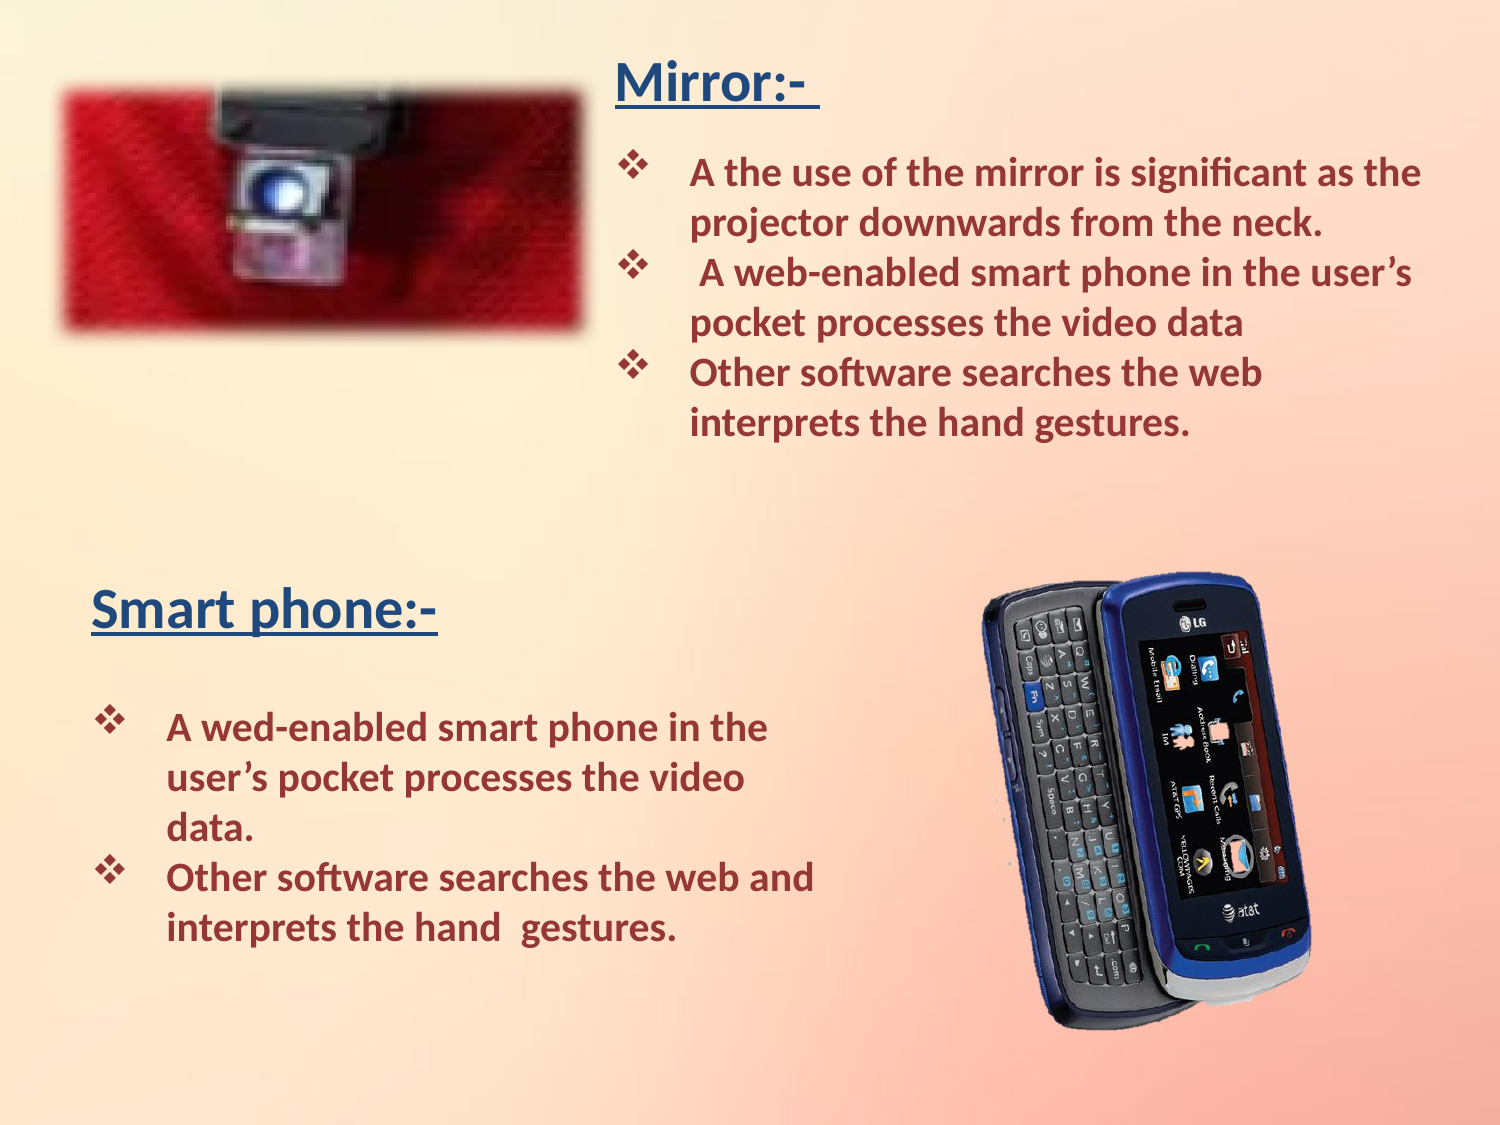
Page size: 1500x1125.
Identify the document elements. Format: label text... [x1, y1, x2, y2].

text_box Smart phone:- [76, 562, 561, 648]
picture [0, 0, 1500, 1125]
text_box A wed-enabled smart phone in the user’s pocket processes the video data. Other software searches the web and interprets the hand gestures. [76, 692, 845, 1008]
text_box Mirror:- [599, 35, 931, 120]
text_box A the use of the mirror is significant as the projector downwards from the neck. A web-enabled smart phone in the user’s pocket processes the video data Other software searches the web interprets the hand gestures. [599, 137, 1447, 453]
